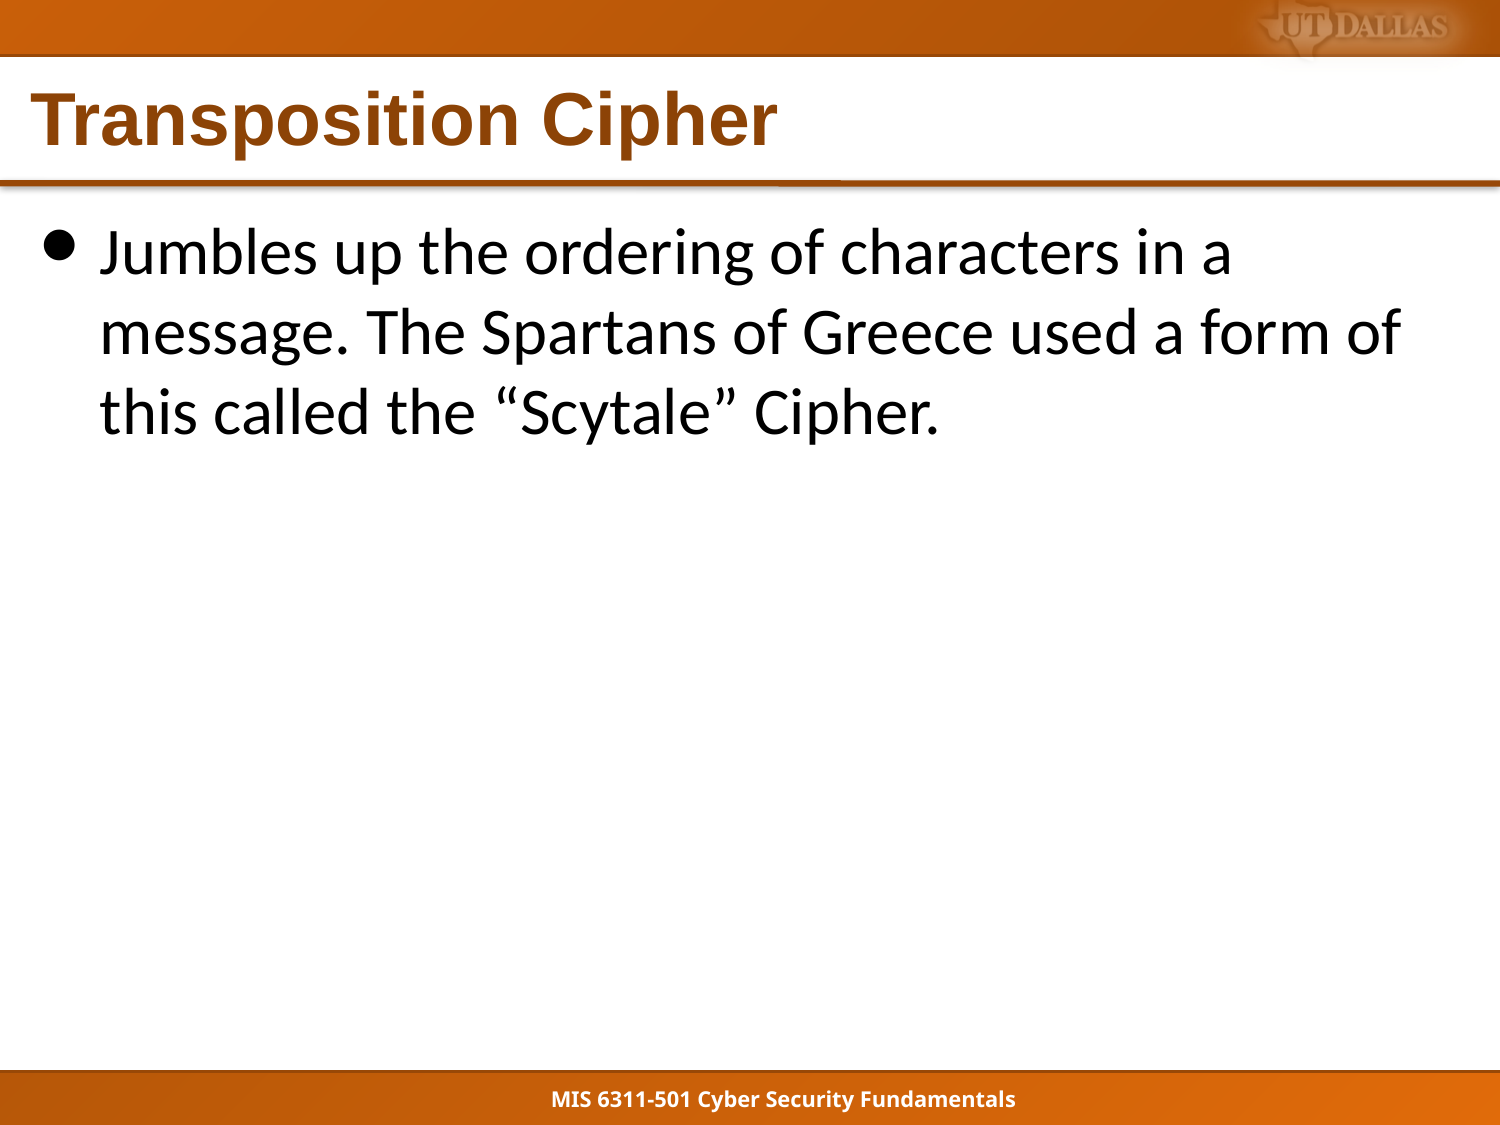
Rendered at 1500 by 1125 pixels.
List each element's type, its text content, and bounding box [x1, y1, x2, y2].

list Jumbles up the ordering of characters in a message. The Spartans of Greece used a form of this called the “Scytale” Cipher. [24, 199, 1500, 1077]
picture [1218, 0, 1500, 64]
title Transposition Cipher [0, 64, 1500, 178]
